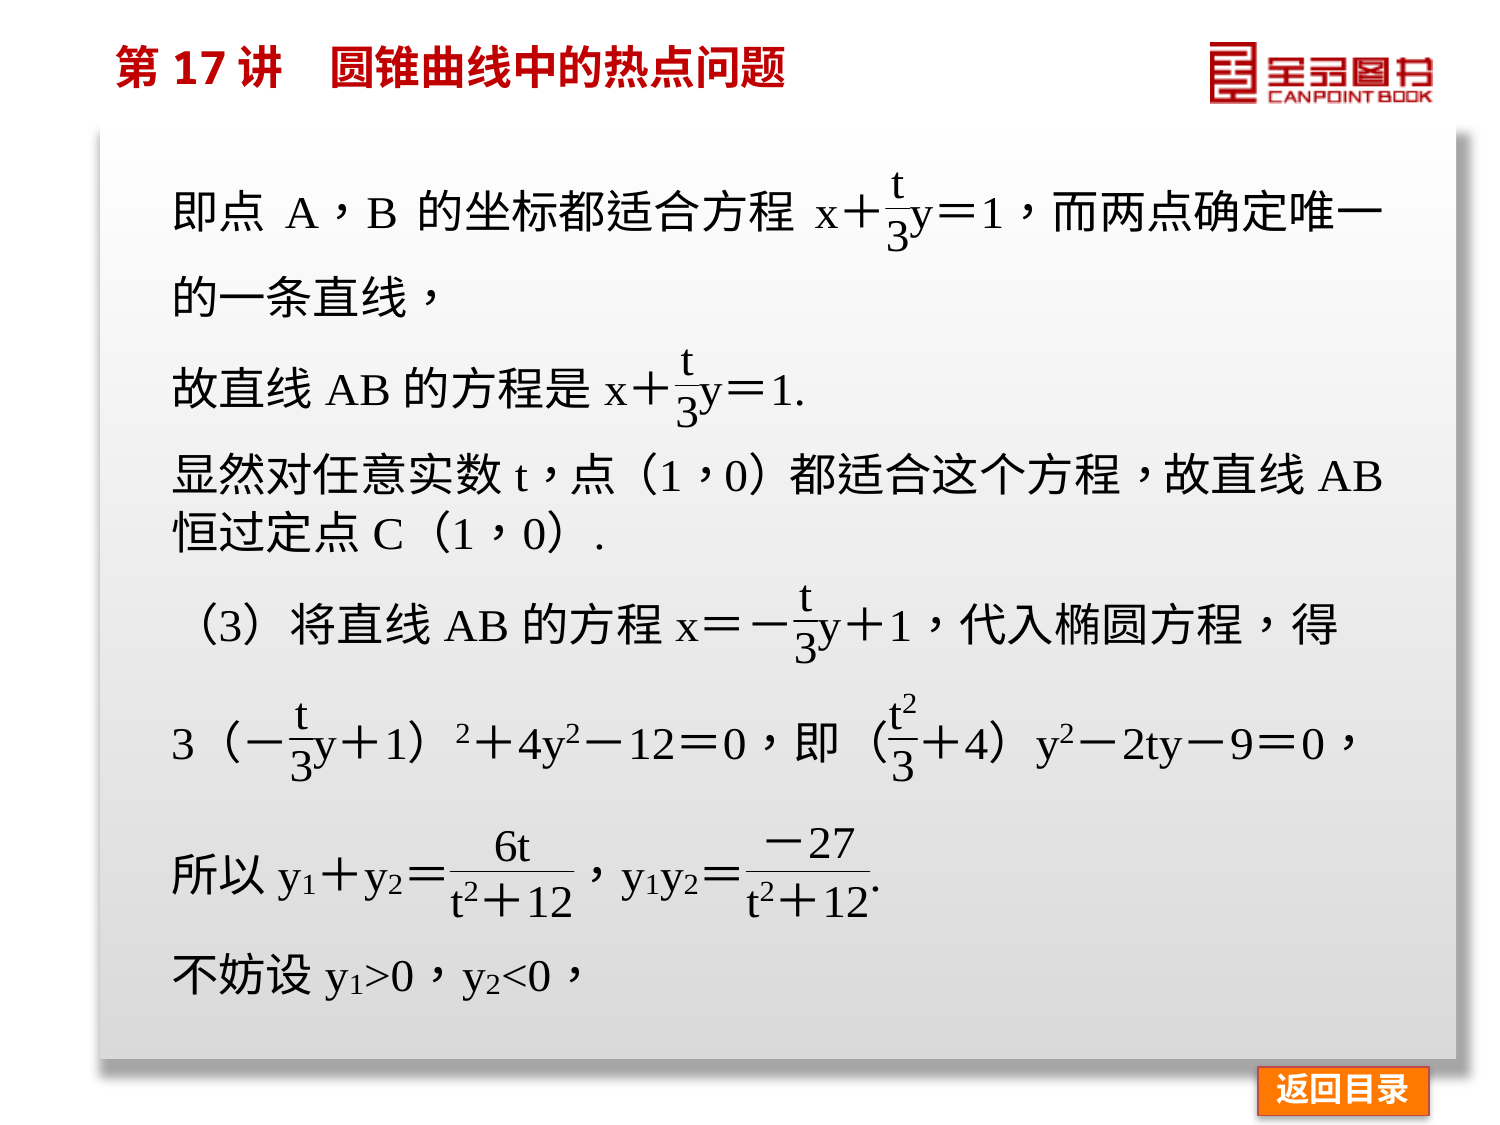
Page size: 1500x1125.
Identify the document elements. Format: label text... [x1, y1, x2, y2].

picture [1210, 42, 1433, 104]
text_box 返回目录 [1257, 1066, 1430, 1116]
text_box [112, 148, 1412, 1035]
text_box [170, 150, 1384, 1035]
text_box 第17讲 圆锥曲线中的热点问题 [100, 27, 1199, 106]
